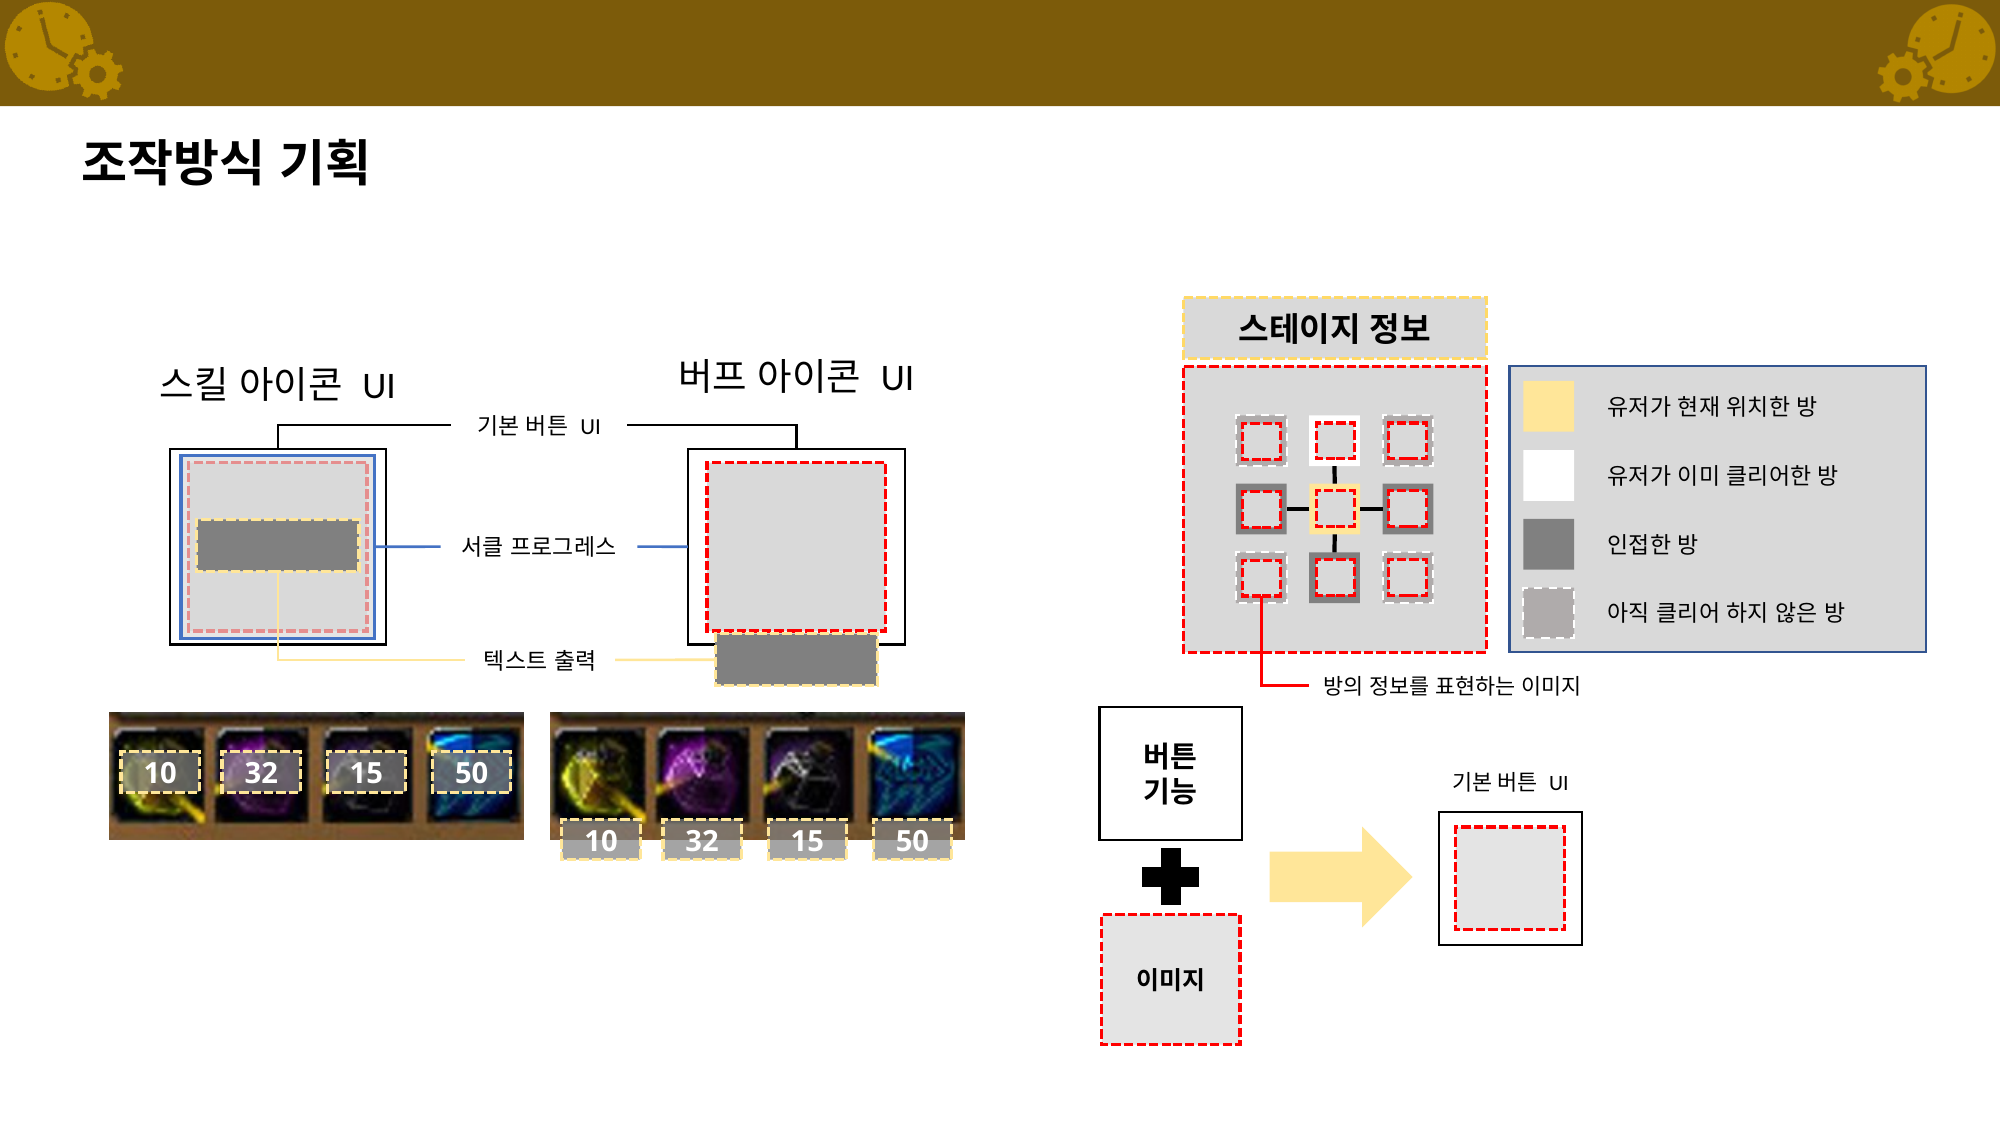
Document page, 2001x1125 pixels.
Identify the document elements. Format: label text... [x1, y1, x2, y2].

text_box 스킬 아이콘 UI [377, 353, 416, 414]
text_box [169, 448, 387, 645]
title 조작방식 기획 [67, 107, 1793, 186]
text_box 버프 아이콘 UI [656, 345, 937, 405]
text_box 스킬 아이콘 UI [140, 353, 352, 414]
text_box 서클 프로그레스 [440, 525, 638, 568]
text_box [1183, 297, 1927, 707]
text_box 기본 버튼 UI [451, 403, 627, 446]
text_box 텍스트 출력 [465, 638, 616, 682]
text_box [352, 350, 377, 448]
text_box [109, 712, 965, 860]
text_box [1099, 706, 1586, 1045]
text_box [327, 521, 417, 710]
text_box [687, 448, 905, 686]
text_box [699, 352, 724, 448]
